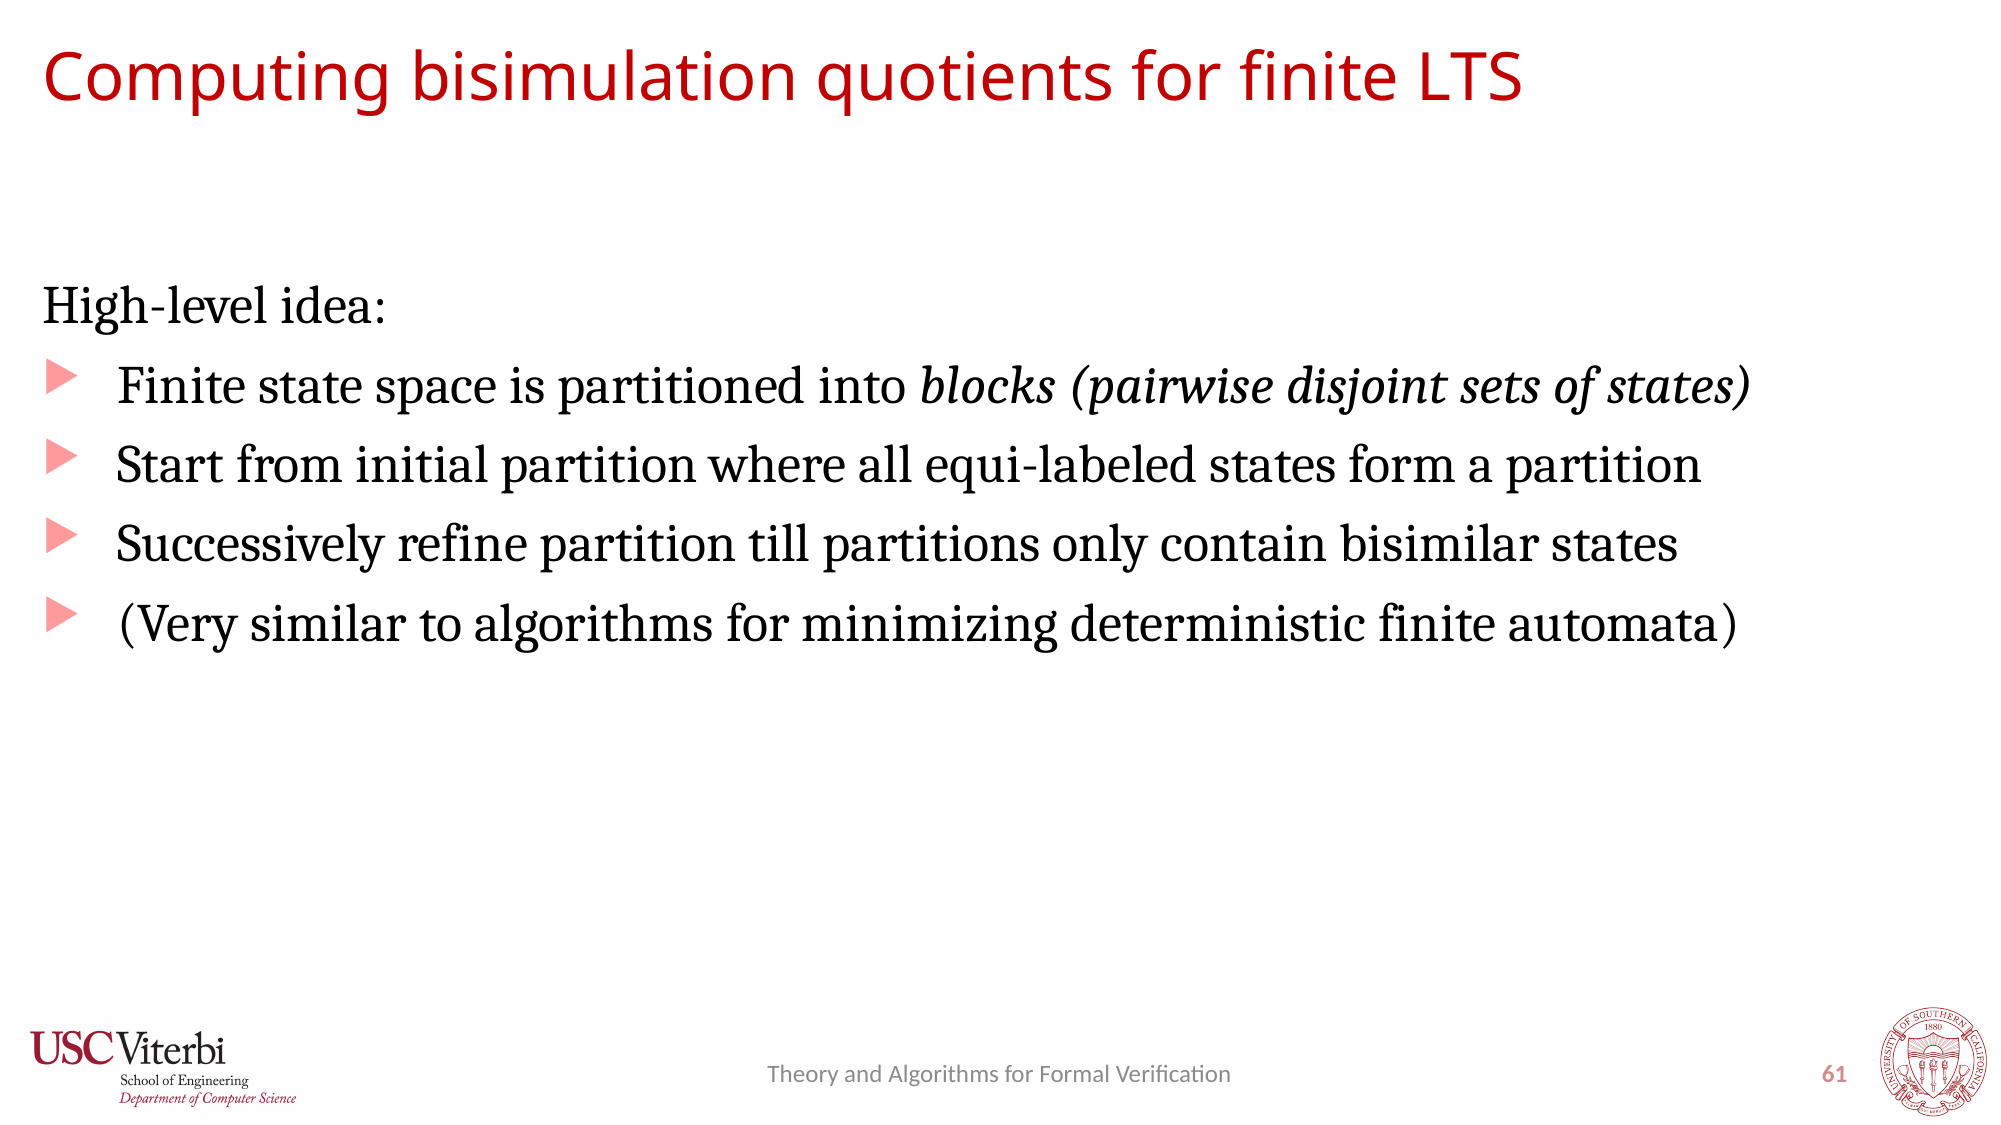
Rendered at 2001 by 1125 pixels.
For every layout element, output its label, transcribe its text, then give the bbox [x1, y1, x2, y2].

title Computing bisimulation quotients for finite LTS [27, 18, 1819, 141]
slide_number 61 [1684, 1042, 1863, 1103]
picture [12, 1014, 316, 1119]
picture [1879, 1002, 1988, 1119]
footer Theory and Algorithms for Formal Verification [662, 1042, 1338, 1103]
